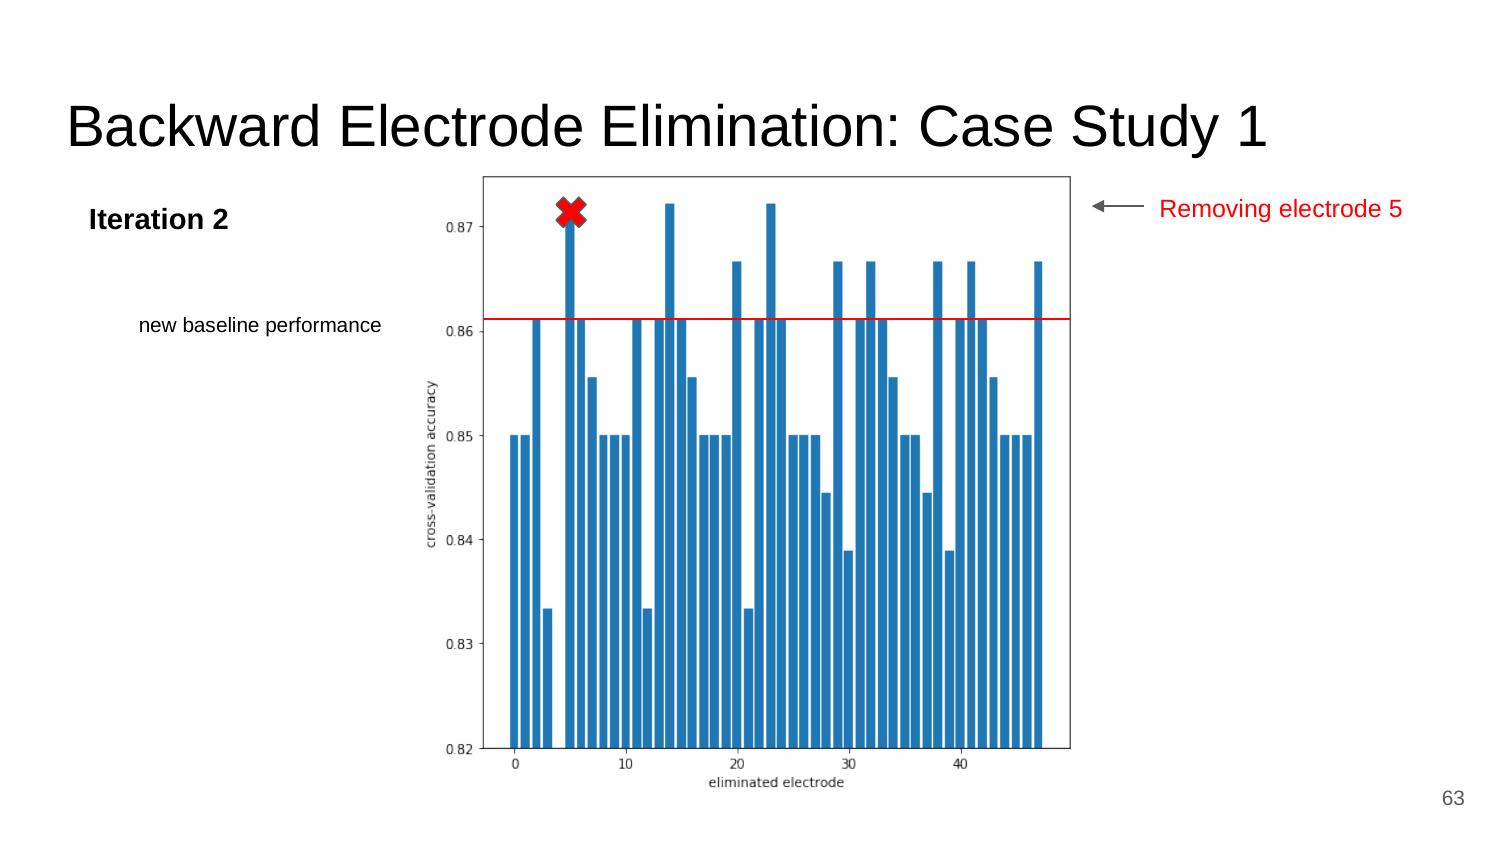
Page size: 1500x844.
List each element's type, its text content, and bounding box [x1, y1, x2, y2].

text_box new baseline performance [123, 296, 411, 341]
text_box Removing electrode 5 [1144, 177, 1433, 272]
picture [416, 166, 1084, 794]
title Backward Electrode Elimination: Case Study 1 [51, 72, 1449, 167]
text_box Iteration 2 [73, 185, 337, 240]
slide_number ‹#› [1389, 764, 1480, 830]
